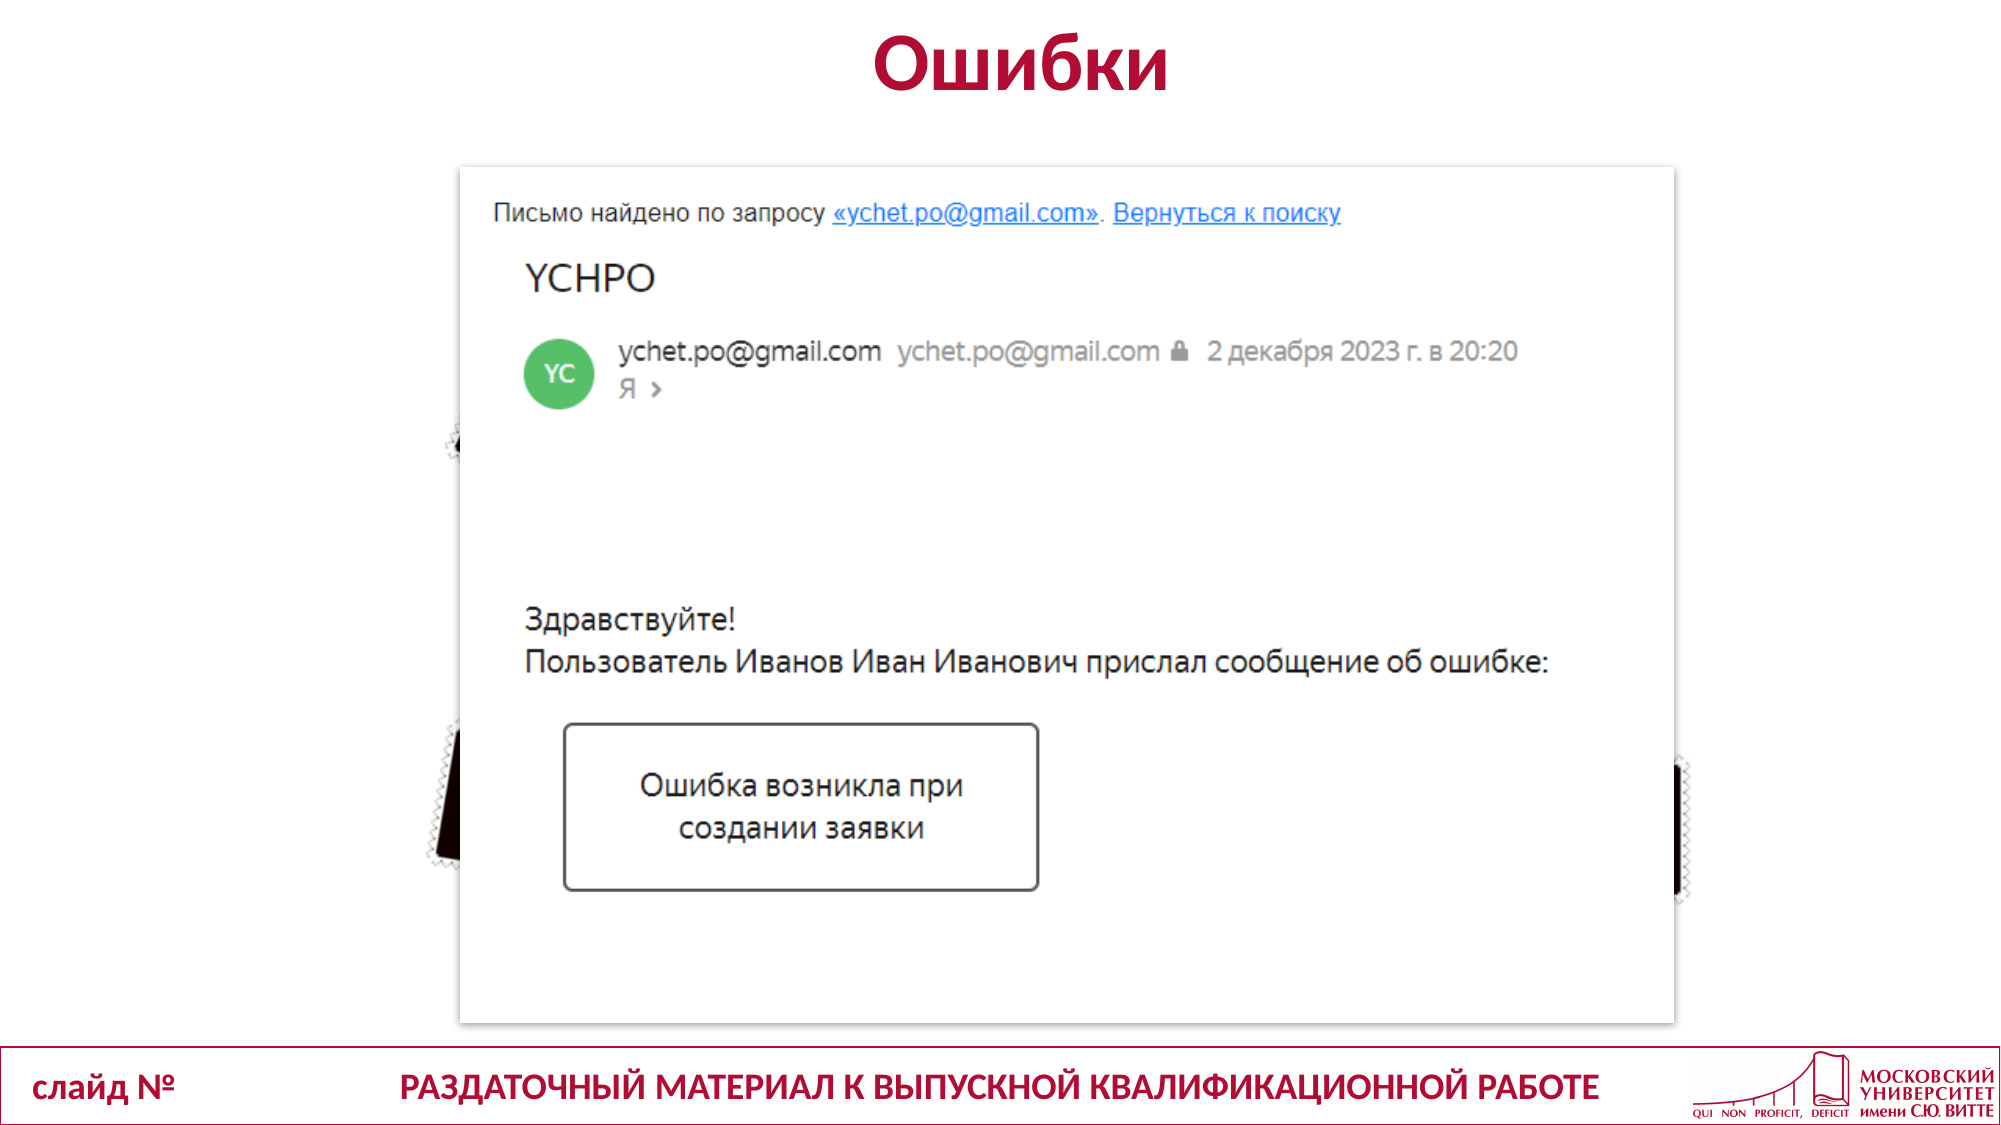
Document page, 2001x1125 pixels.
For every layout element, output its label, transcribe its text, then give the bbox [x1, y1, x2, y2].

text_box Ошибки [148, 0, 1896, 115]
picture [425, 181, 1691, 1008]
picture [1691, 1049, 1996, 1121]
